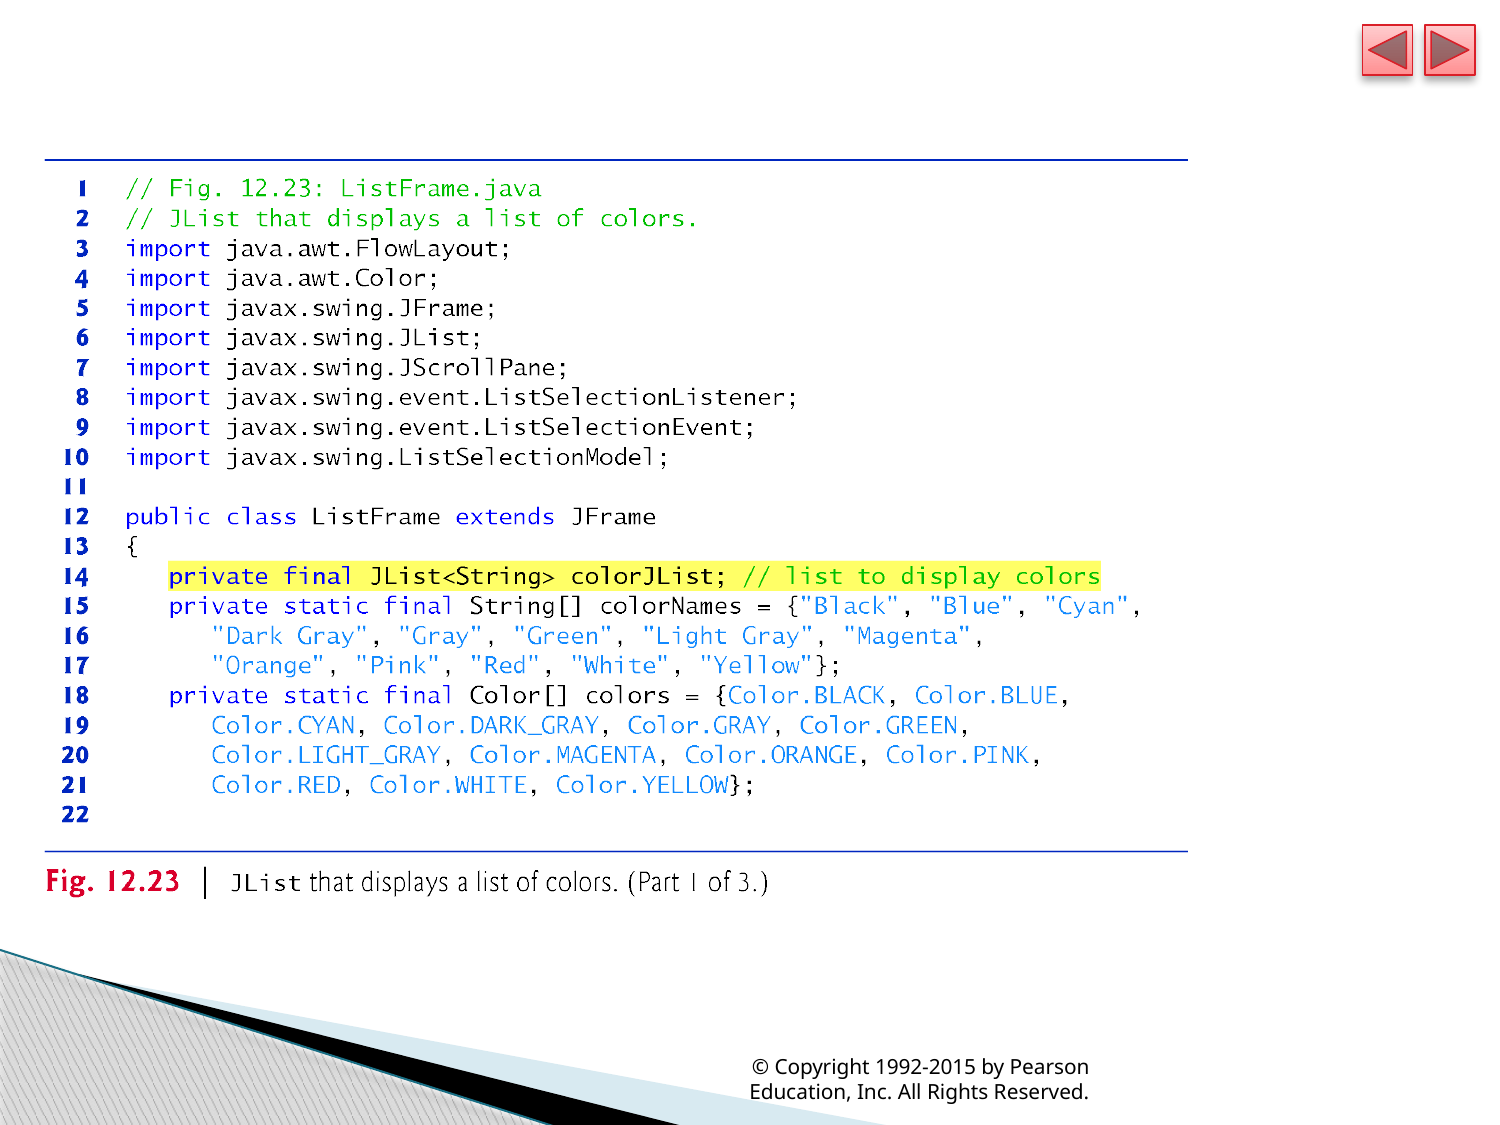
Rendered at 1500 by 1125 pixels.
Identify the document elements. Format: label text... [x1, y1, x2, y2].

picture [0, 106, 1500, 1018]
footer © Copyright 1992-2015 by Pearson Education, Inc. All Rights Reserved. [650, 1051, 1105, 1112]
